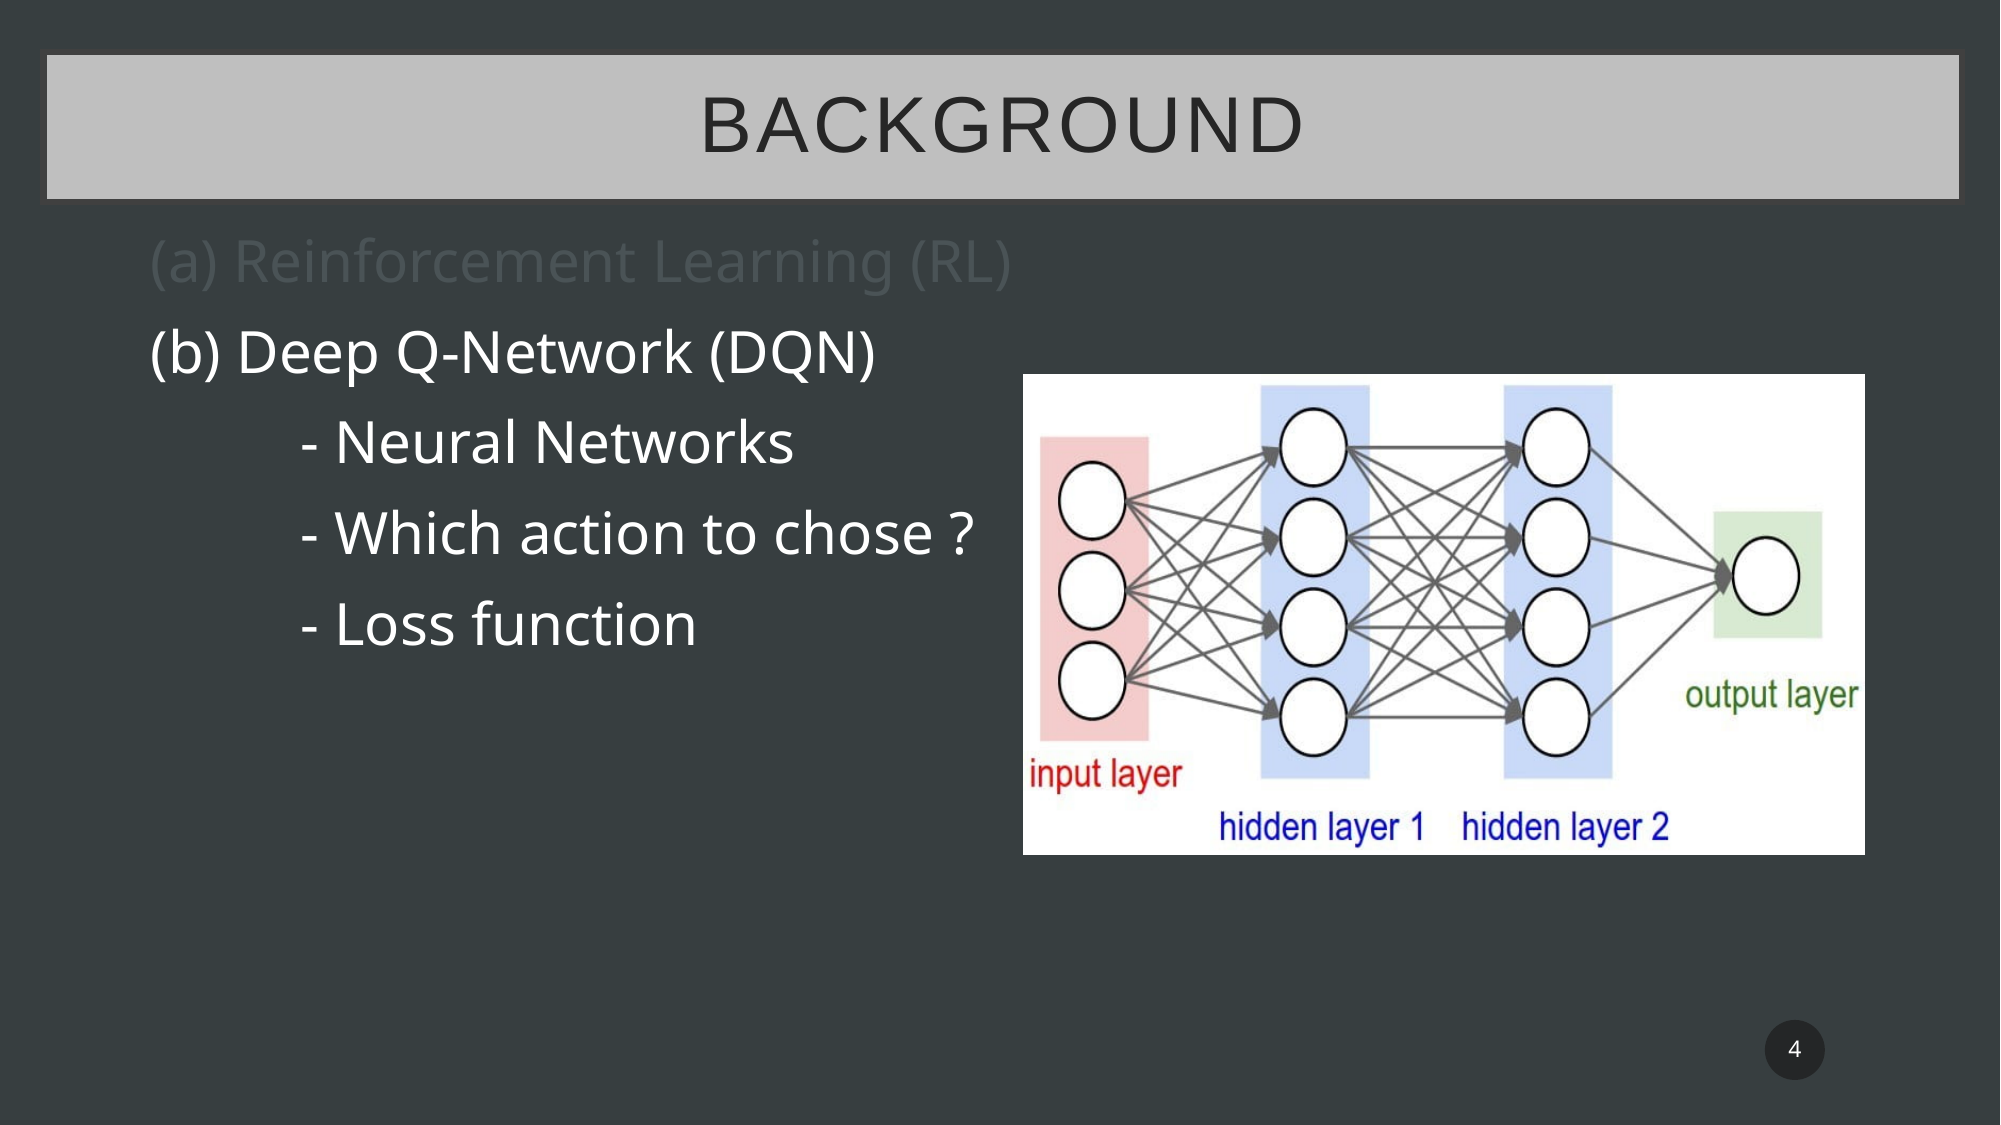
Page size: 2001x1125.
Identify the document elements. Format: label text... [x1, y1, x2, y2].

title Background [40, 49, 1965, 205]
slide_number 4 [1764, 1019, 1825, 1080]
picture [1023, 374, 1865, 855]
text_box (a) Reinforcement Learning (RL) (b) Deep Q-Network (DQN) - Neural Networks - Which action to chose ? - Loss function [135, 216, 1892, 989]
